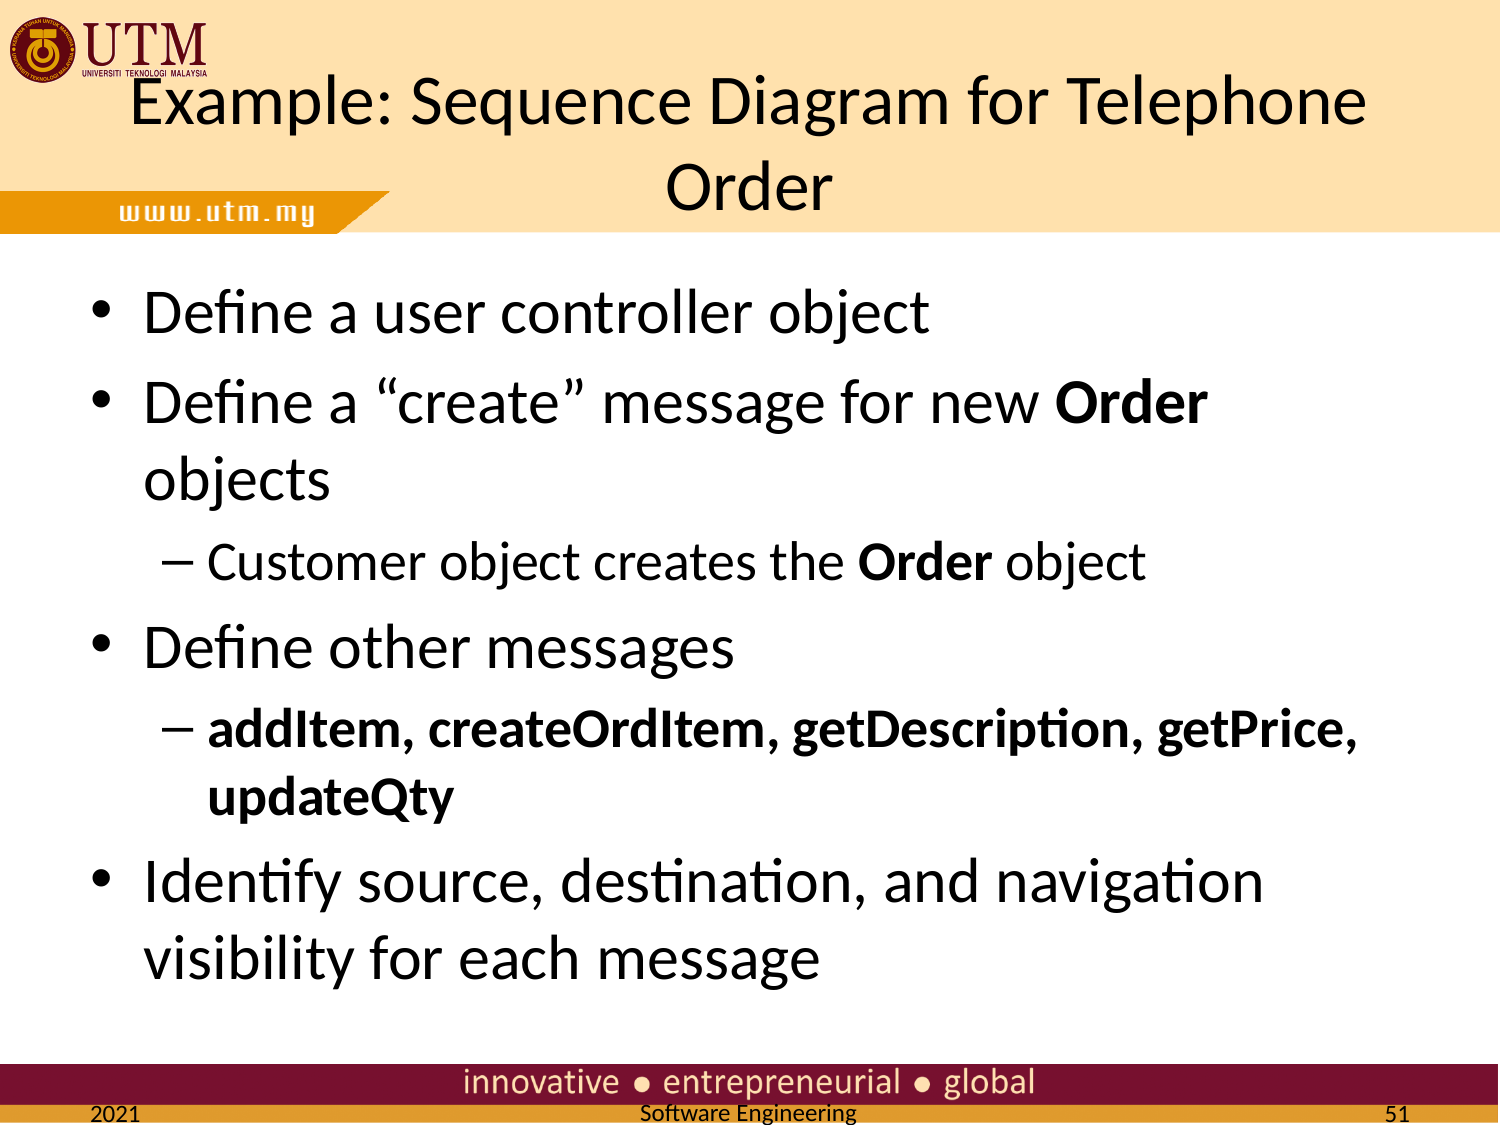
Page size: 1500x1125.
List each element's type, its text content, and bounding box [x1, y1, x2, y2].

footer Software Engineering [405, 1086, 1074, 1125]
picture [0, 191, 390, 234]
list Define a user controller object Define a “create” message for new Order objects Customer object creates the Order object Define other messages addItem, createOrdItem, getDescription, getPrice, updateQty Identify source, destination, and navigation visibility for each message [75, 262, 1425, 1005]
picture [10, 17, 207, 83]
picture [0, 1064, 1498, 1123]
slide_number 51 [1074, 1082, 1425, 1125]
slide_number 2021 [75, 1082, 425, 1125]
title Example: Sequence Diagram for Telephone Order [75, 45, 1425, 233]
